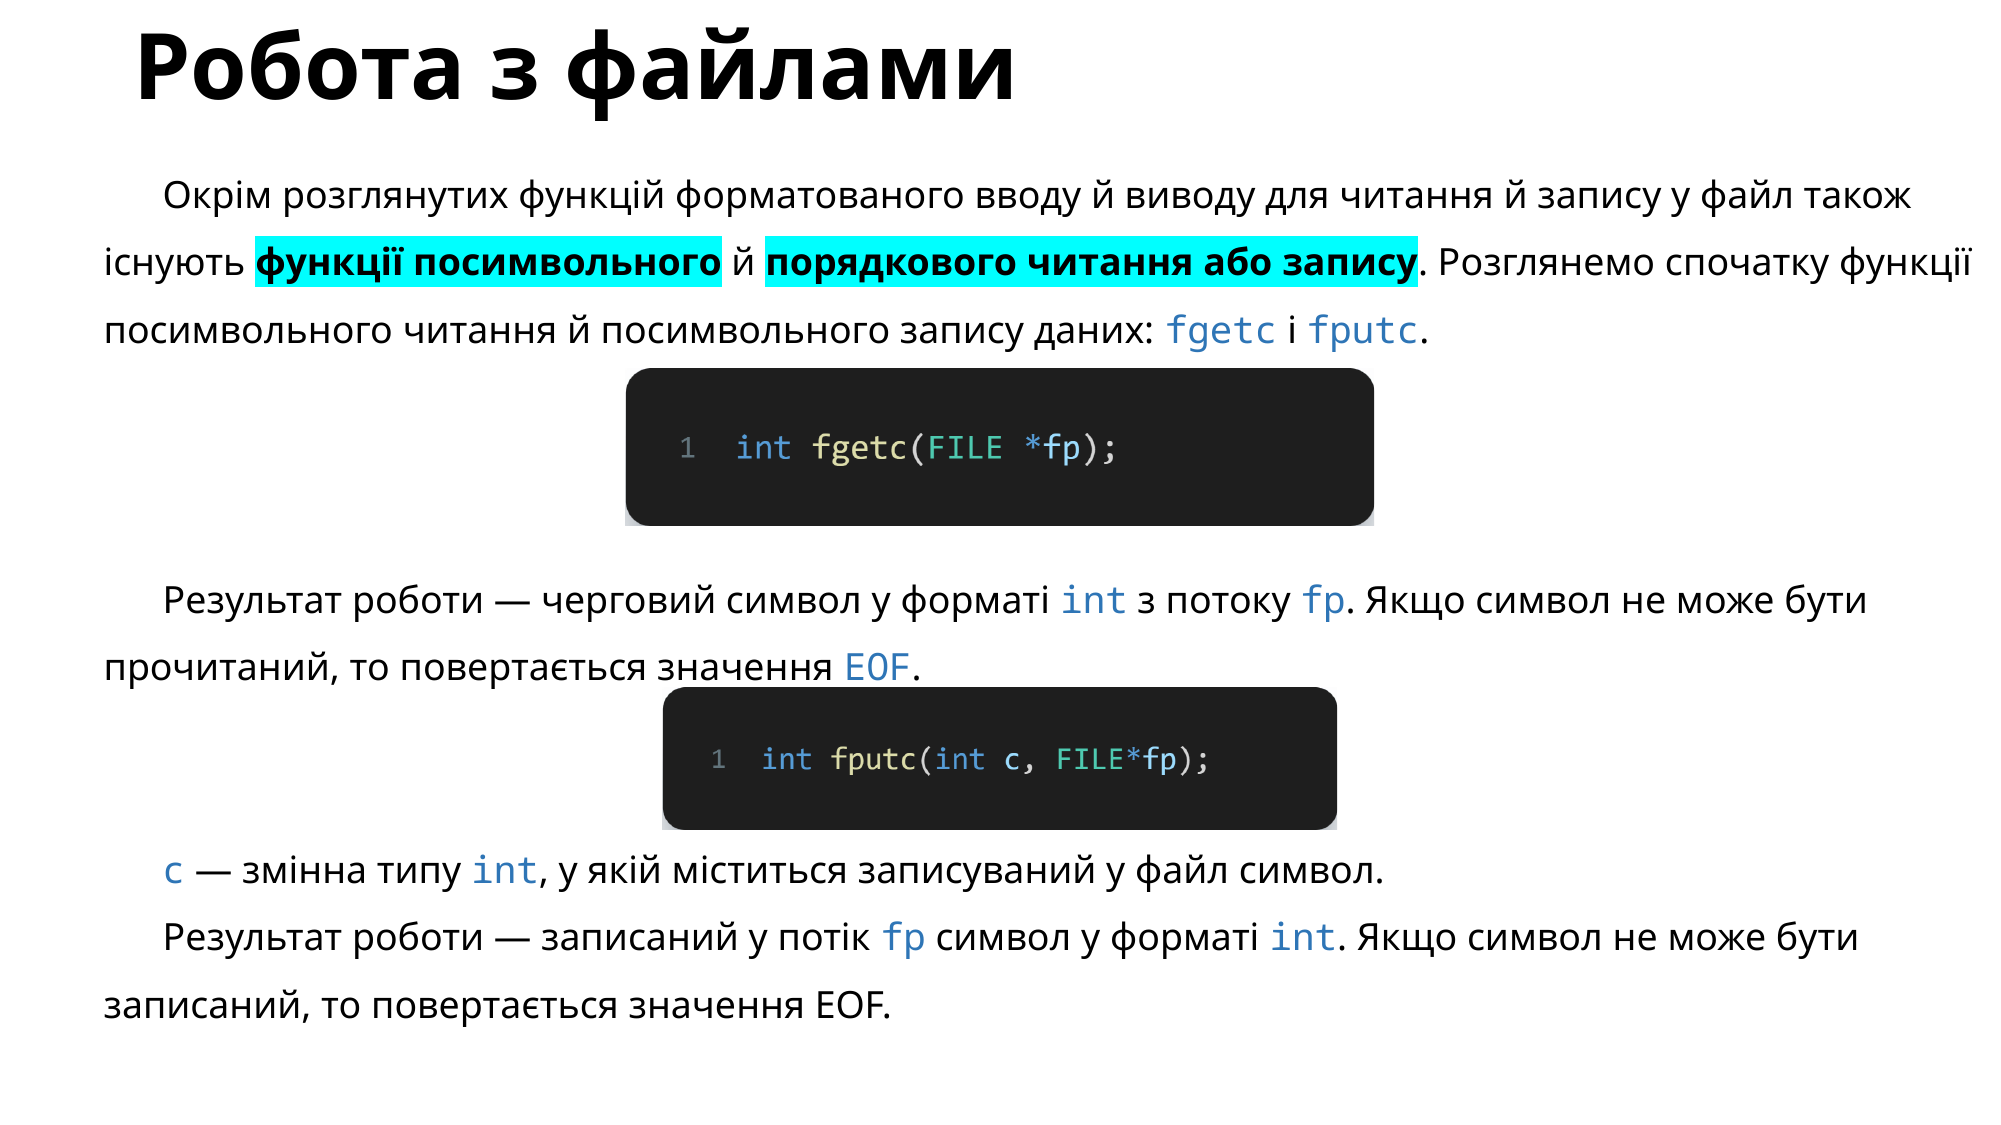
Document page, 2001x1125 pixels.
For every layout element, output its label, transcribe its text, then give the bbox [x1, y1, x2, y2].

list Окрім розглянутих функцій форматованого вводу й виводу для читання й запису у файл також існують функції посимвольного й порядкового читання або запису. Розглянемо спочатку функції посимвольного читання й посимвольного запису даних: fgetc і fputc. Результат роботи — черговий символ у форматі int з потоку fp. Якщо символ не може бути прочитаний, то повертається значення EOF. c — змінна типу int, у якій міститься записуваний у файл символ. Результат роботи — записаний у потік fp символ у форматі int. Якщо символ не може бути записаний, то повертається значення EOF. [0, 140, 2000, 1125]
picture [662, 687, 1338, 830]
picture [625, 368, 1375, 526]
title Робота з файлами [0, 0, 2000, 140]
